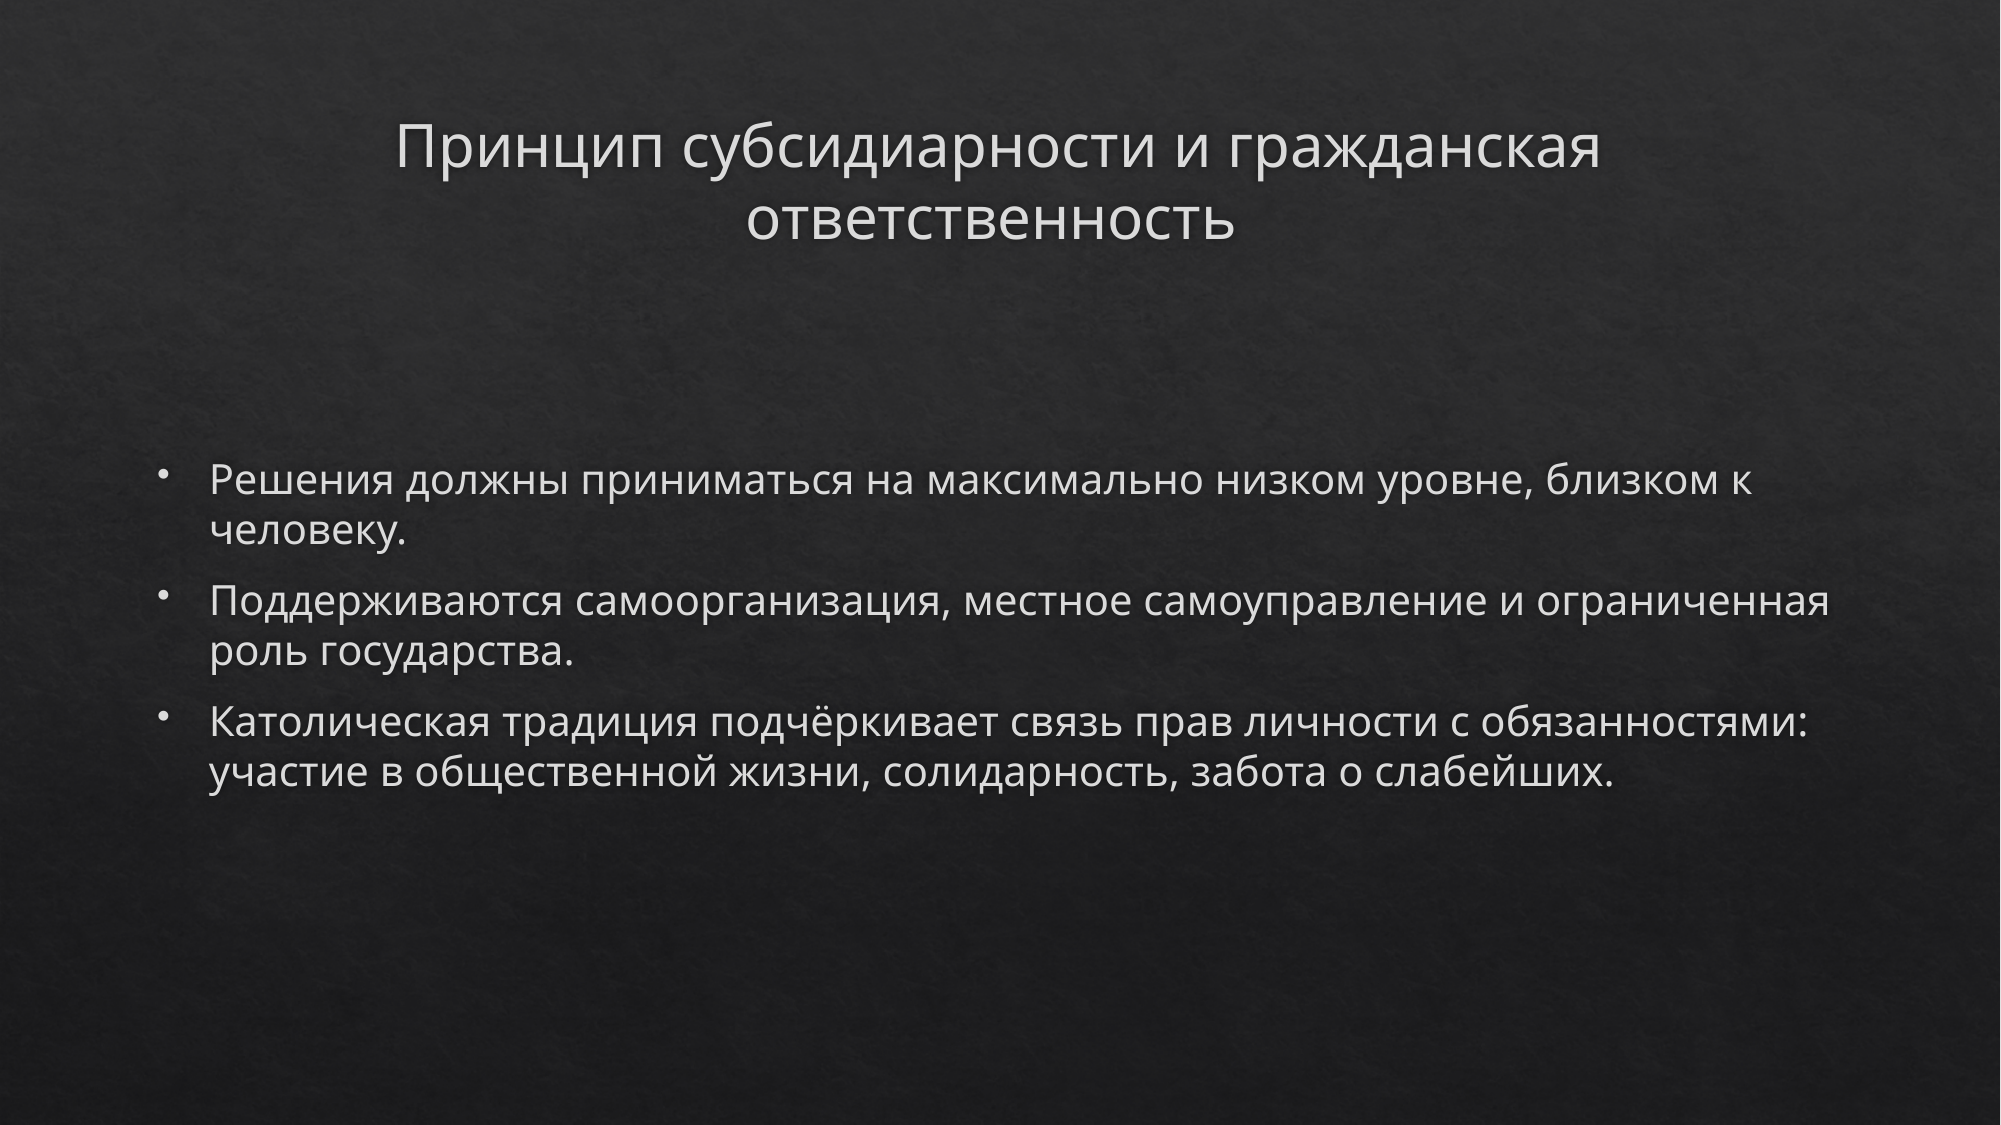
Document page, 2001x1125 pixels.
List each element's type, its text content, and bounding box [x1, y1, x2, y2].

list Решения должны приниматься на максимально низком уровне, близком к человеку. Поддерживаются самоорганизация, местное самоуправление и ограниченная роль государства. Католическая традиция подчёркивает связь прав личности с обязанностями: участие в общественной жизни, солидарность, забота о слабейших. [137, 445, 1863, 1014]
title Принцип субсидиарности и гражданская ответственность [149, 99, 1849, 260]
